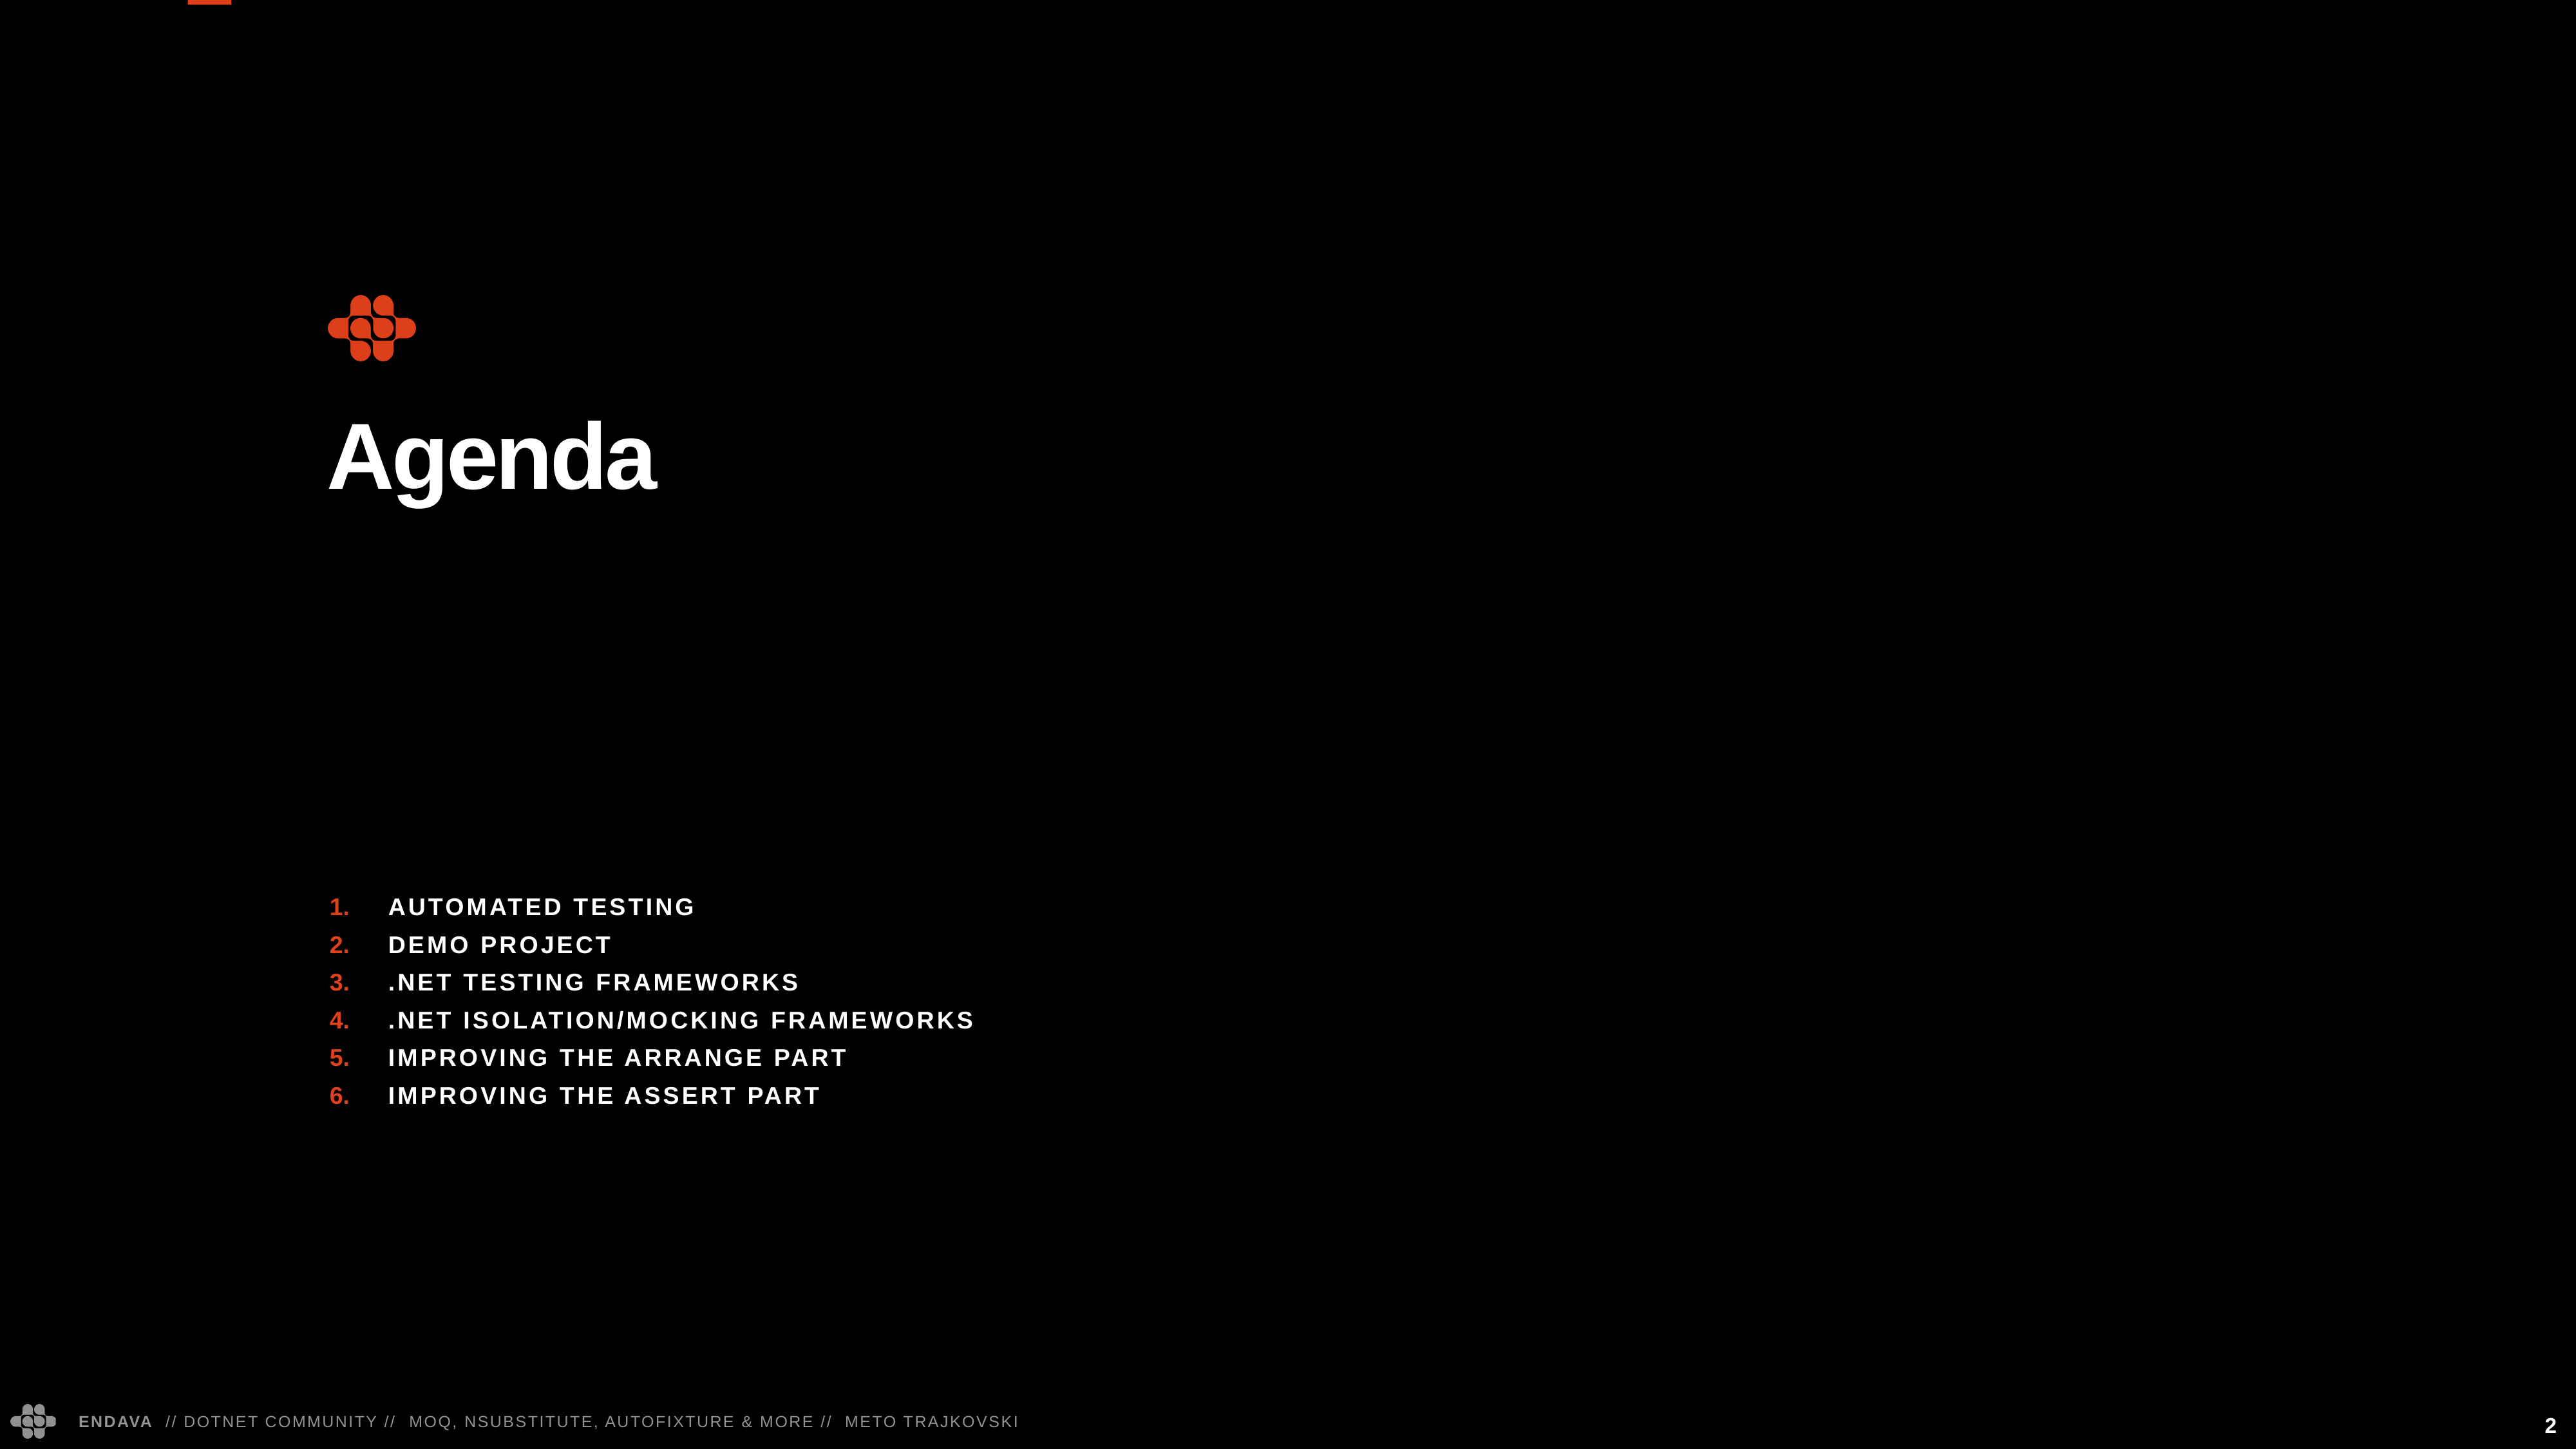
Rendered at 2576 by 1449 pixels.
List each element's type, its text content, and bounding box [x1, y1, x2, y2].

text_box automated testing Demo project .net testing frameworks .net isolation/mocking frameworks Improving the arrange part Improving the assert part [324, 877, 1432, 1114]
picture [327, 295, 416, 361]
slide_number 2 [2535, 1403, 2565, 1445]
text_box Agenda [321, 412, 790, 513]
